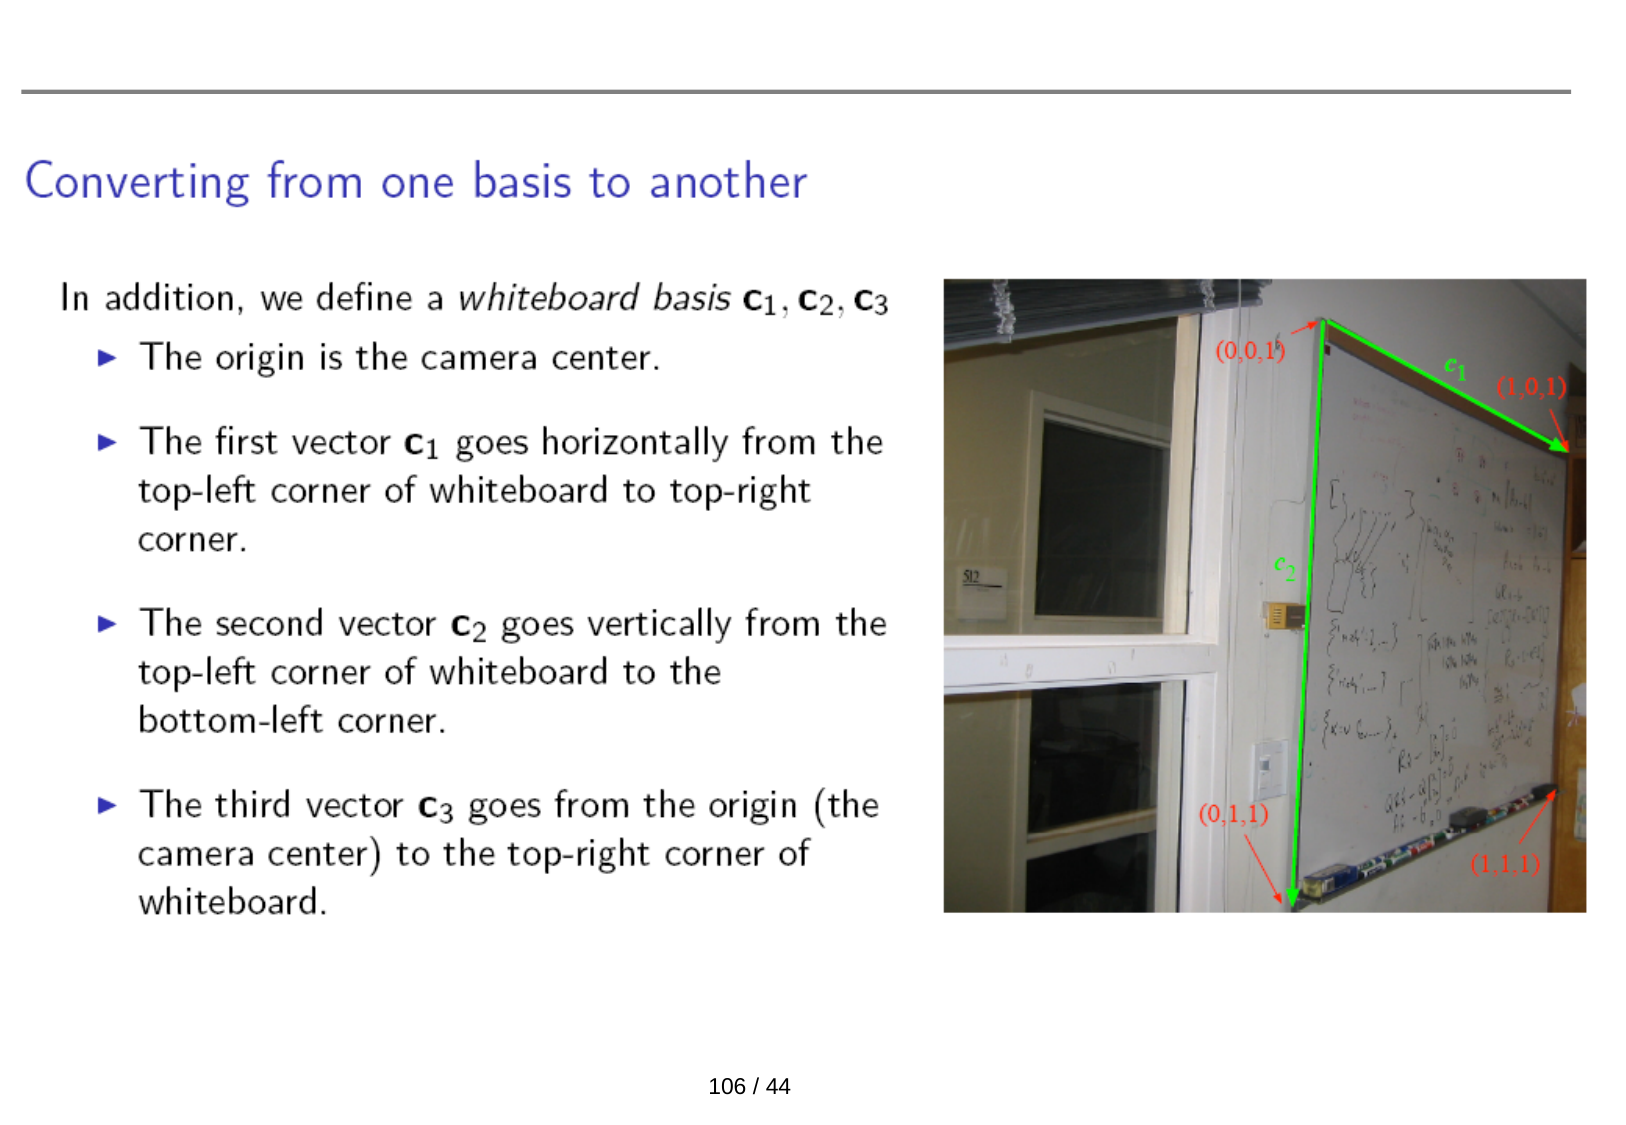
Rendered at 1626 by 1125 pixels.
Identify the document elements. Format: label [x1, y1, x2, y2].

picture [17, 140, 1608, 985]
